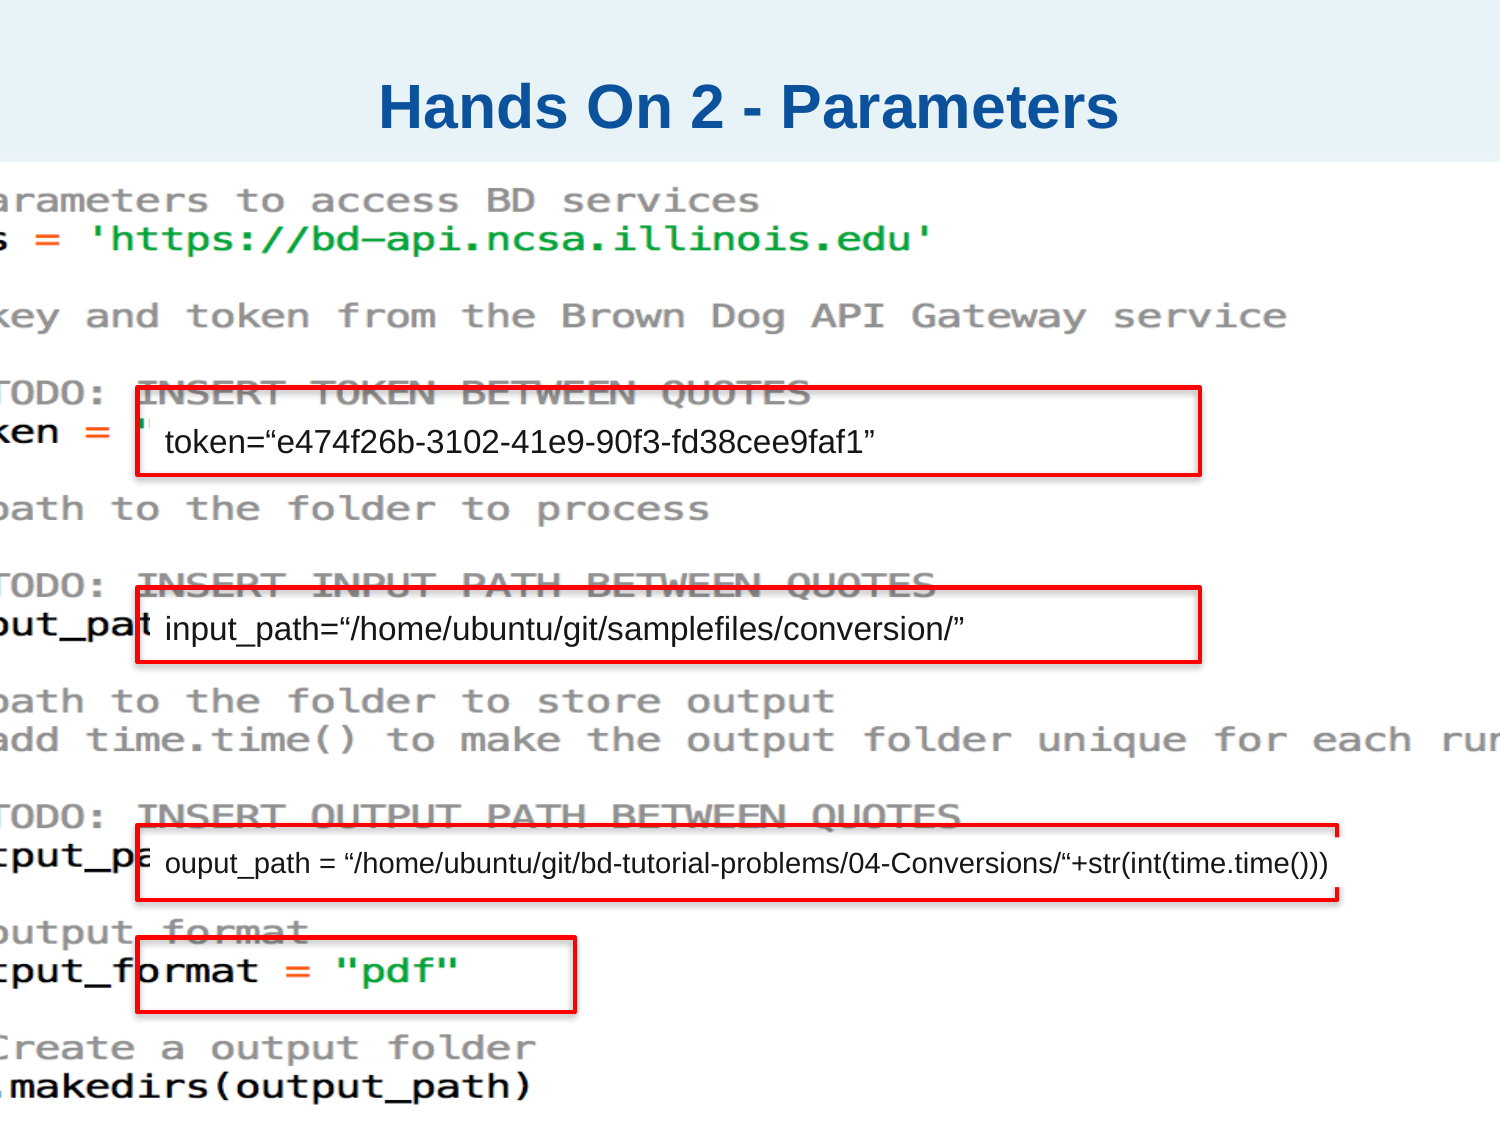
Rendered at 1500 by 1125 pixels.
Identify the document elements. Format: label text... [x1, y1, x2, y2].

picture [0, 0, 1500, 162]
title Hands On 2 - Parameters [75, 45, 1425, 160]
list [0, 162, 1500, 1125]
